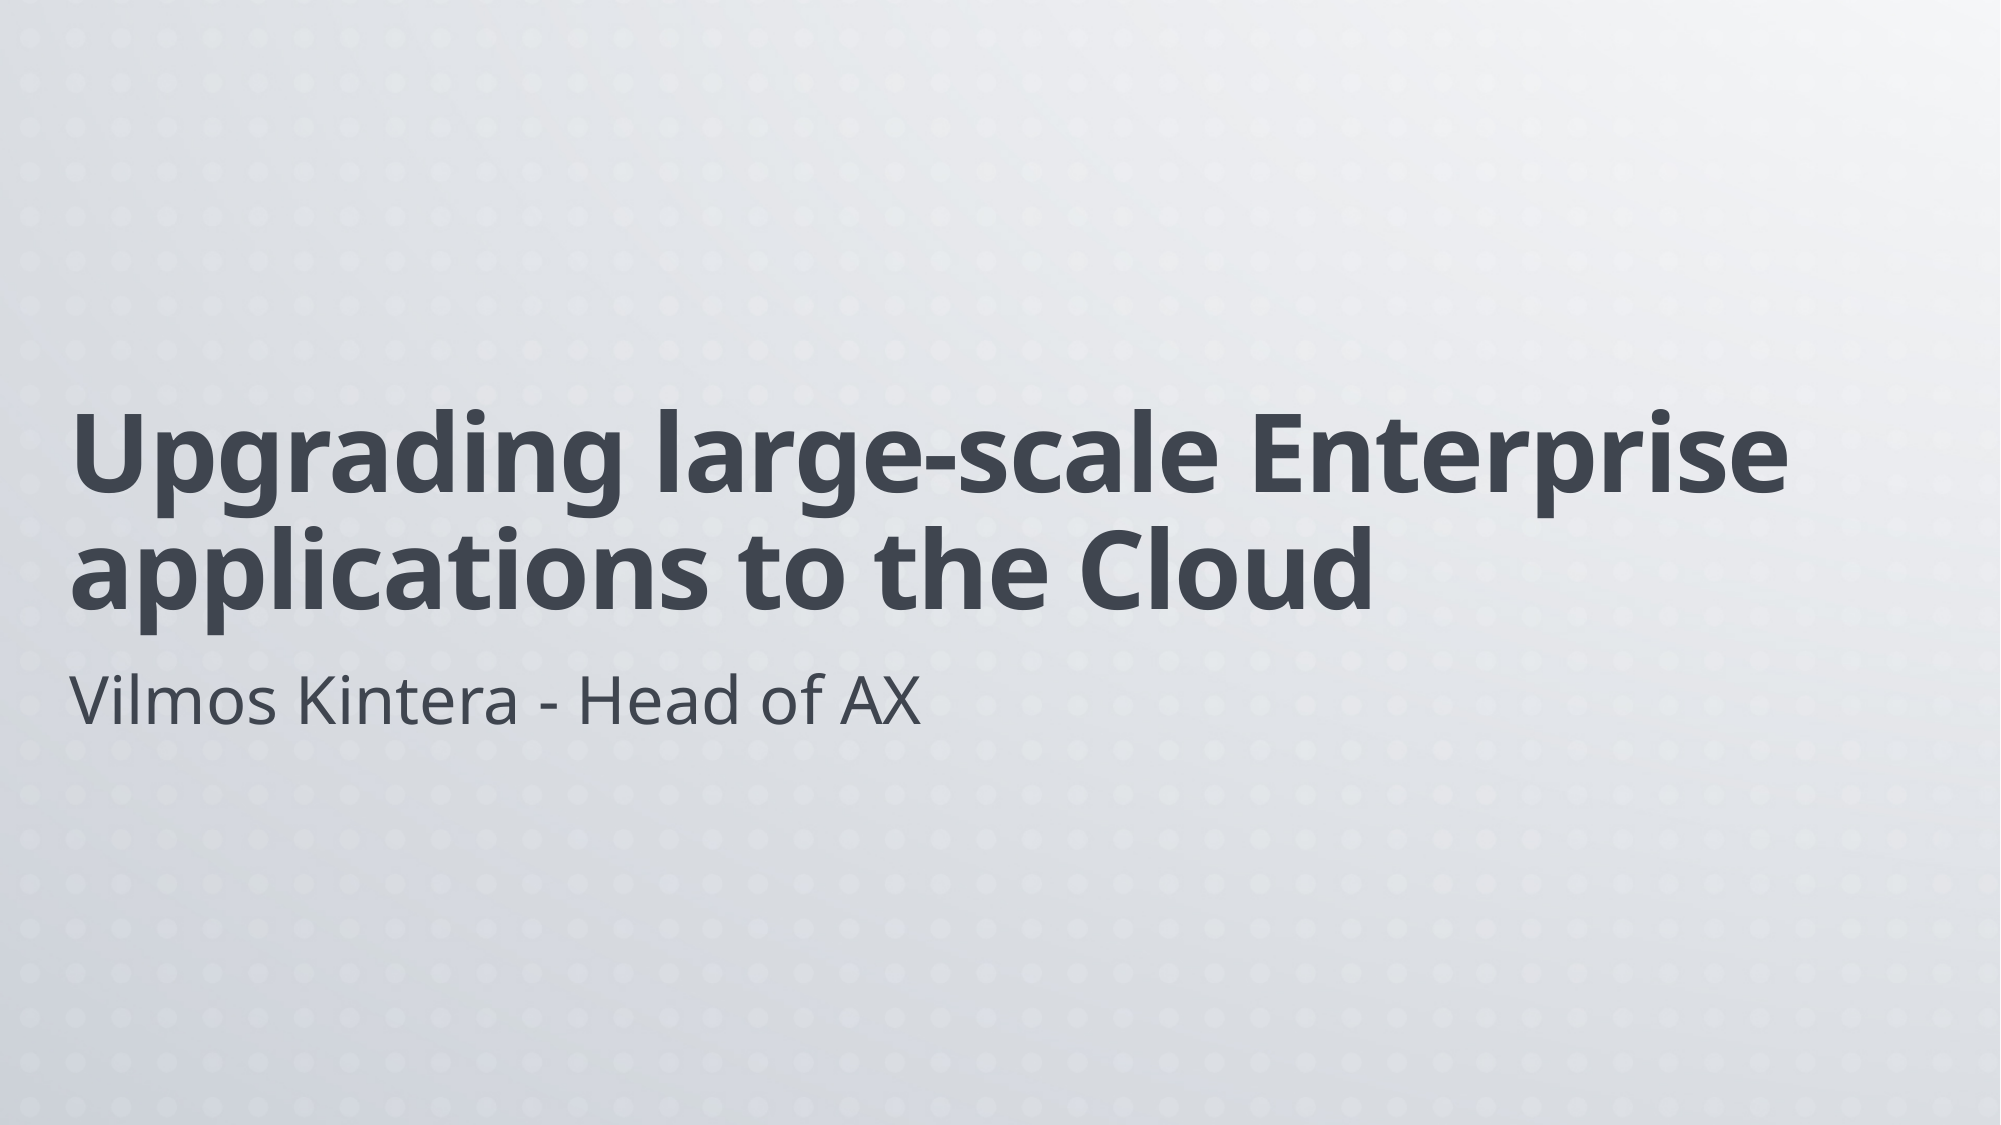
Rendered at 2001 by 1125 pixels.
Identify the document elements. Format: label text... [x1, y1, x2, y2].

list Vilmos Kintera - Head of AX [45, 649, 1314, 949]
title Upgrading large-scale Enterprise applications to the Cloud [45, 347, 1828, 649]
picture [0, 0, 2001, 1125]
